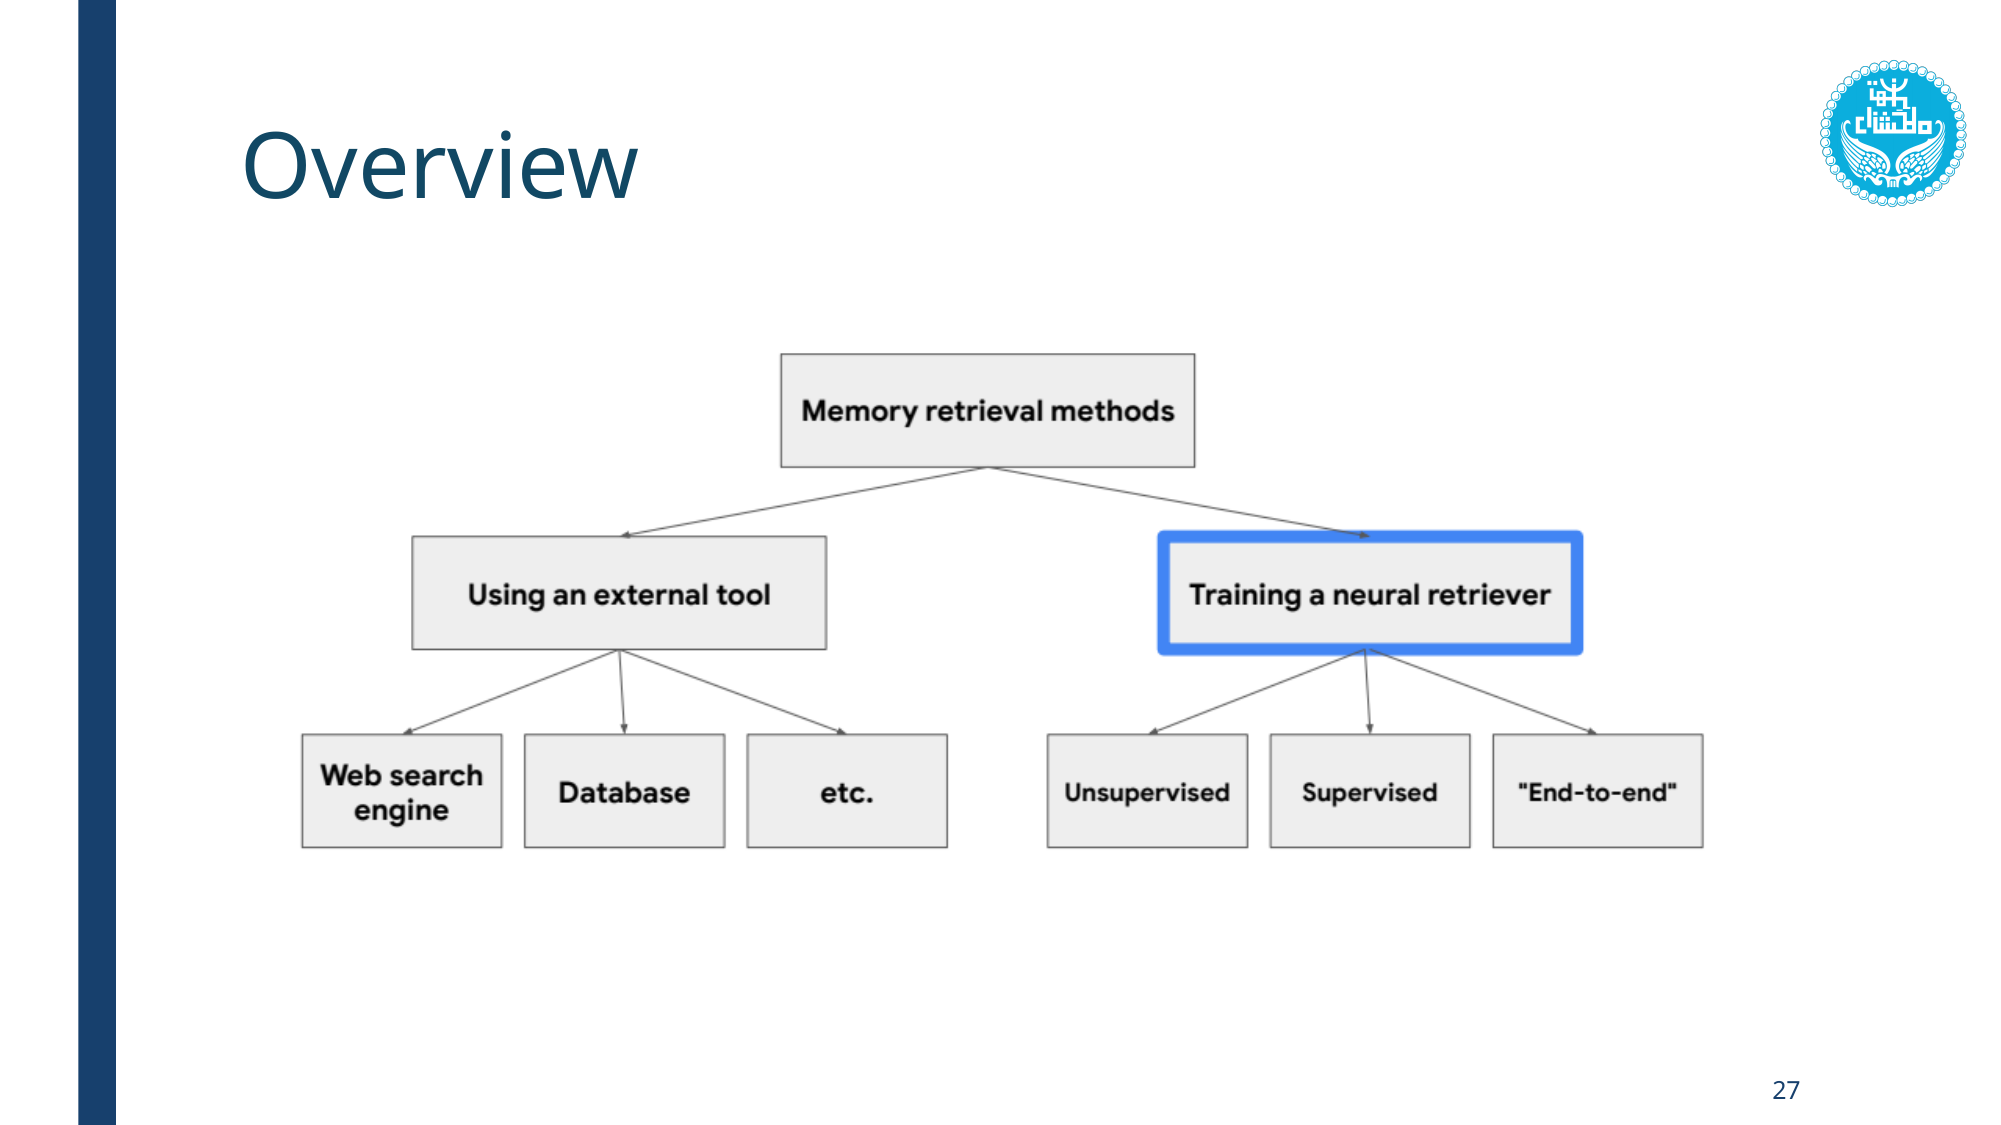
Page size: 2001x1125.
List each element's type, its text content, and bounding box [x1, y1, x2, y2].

title Overview [225, 112, 1800, 357]
slide_number 27 [1553, 1058, 1816, 1125]
picture [277, 319, 1723, 880]
picture [1819, 58, 1968, 208]
